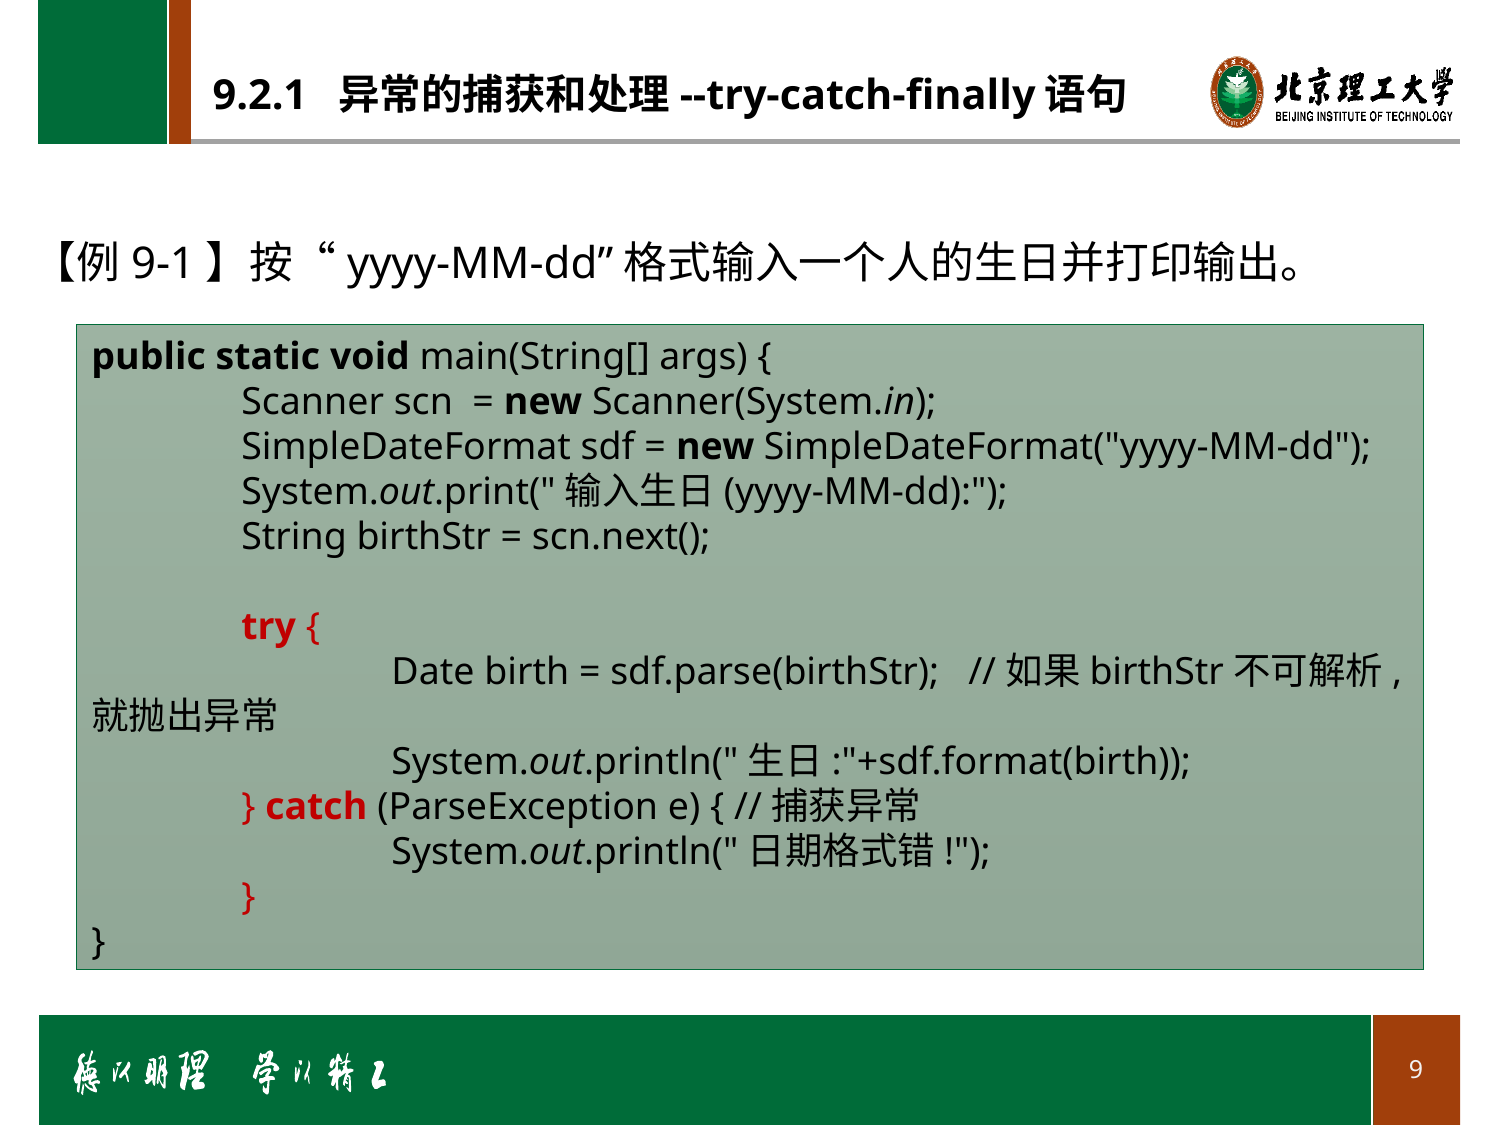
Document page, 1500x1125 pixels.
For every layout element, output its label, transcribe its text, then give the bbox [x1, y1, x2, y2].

picture [1210, 56, 1453, 128]
list 【例9-1】按“yyyy-MM-dd”格式输入一个人的生日并打印输出。 [0, 233, 1433, 976]
text_box public static void main(String[] args) { Scanner scn = new Scanner(System.in); SimpleDateFormat sdf = new SimpleDateFormat("yyyy-MM-dd"); System.out.print("输入生日(yyyy-MM-dd):"); String birthStr = scn.next(); try { Date birth = sdf.parse(birthStr); //如果birthStr不可解析, 就抛出异常 System.out.println("生日:"+sdf.format(birth)); } catch (ParseException e) { //捕获异常 System.out.println("日期格式错!"); } } [76, 324, 1424, 970]
title 9.2.1 异常的捕获和处理--try-catch-finally语句 [197, 65, 1262, 126]
